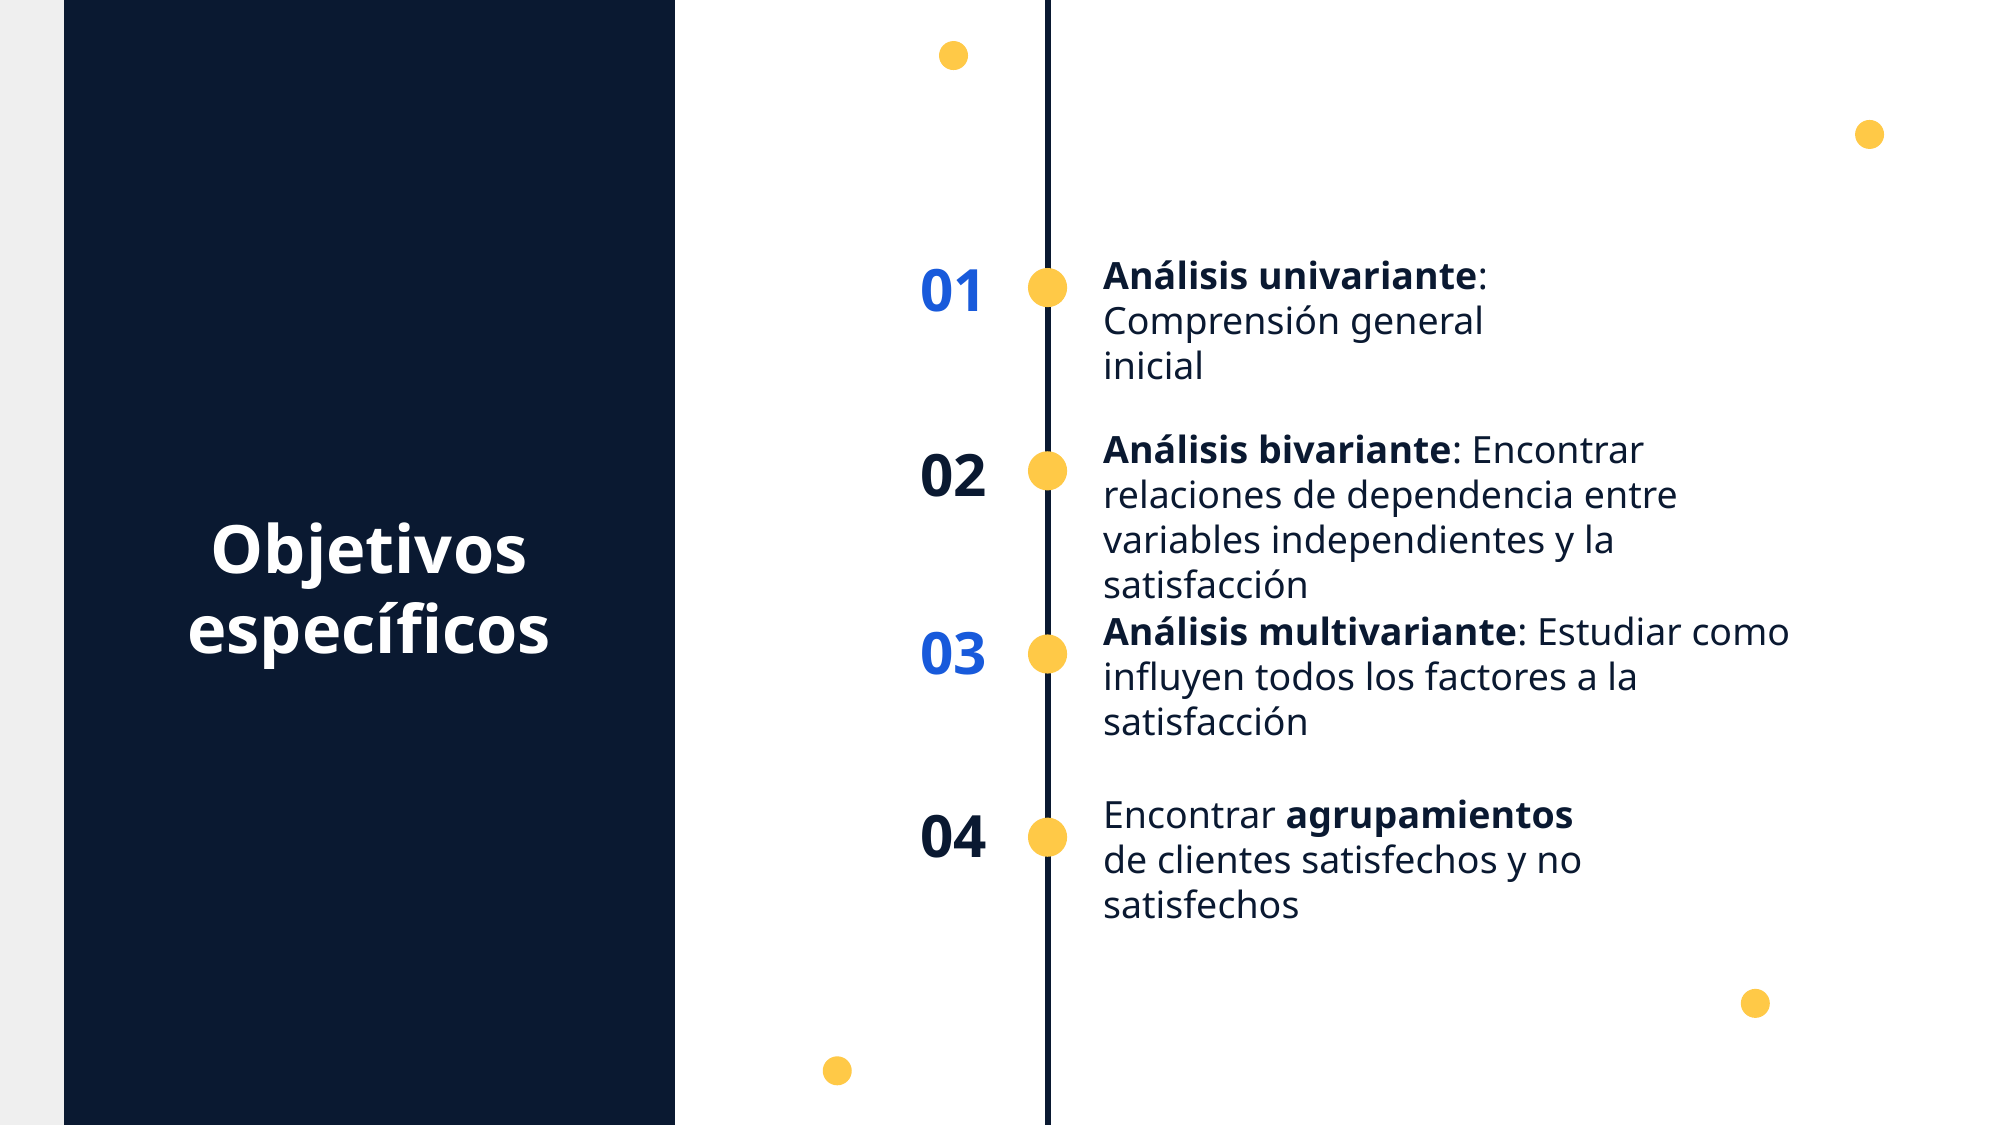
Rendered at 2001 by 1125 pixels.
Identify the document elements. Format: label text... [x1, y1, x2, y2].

text_box Análisis univariante: Comprensión general inicial [1088, 244, 1609, 395]
text_box [822, 1056, 852, 1086]
text_box Encontrar agrupamientos de clientes satisfechos y no satisfechos [1088, 783, 1609, 934]
text_box [1027, 634, 1068, 674]
text_box [1027, 451, 1068, 491]
text_box [1740, 988, 1770, 1018]
text_box [1855, 119, 1885, 149]
text_box Análisis multivariante: Estudiar como influyen todos los factores a la satisfacción [1088, 600, 1822, 751]
text_box [1027, 267, 1068, 308]
text_box Objetivos específicos [172, 499, 567, 674]
text_box [0, 0, 65, 1125]
text_box [939, 41, 969, 71]
text_box [65, 0, 675, 1125]
text_box 04 [900, 791, 1007, 877]
text_box 03 [900, 608, 1007, 694]
text_box [1027, 817, 1068, 857]
text_box 02 [900, 430, 1007, 516]
text_box 01 [900, 245, 1007, 331]
text_box Análisis bivariante: Encontrar relaciones de dependencia entre variables independientes y la satisfacción [1088, 418, 1836, 614]
